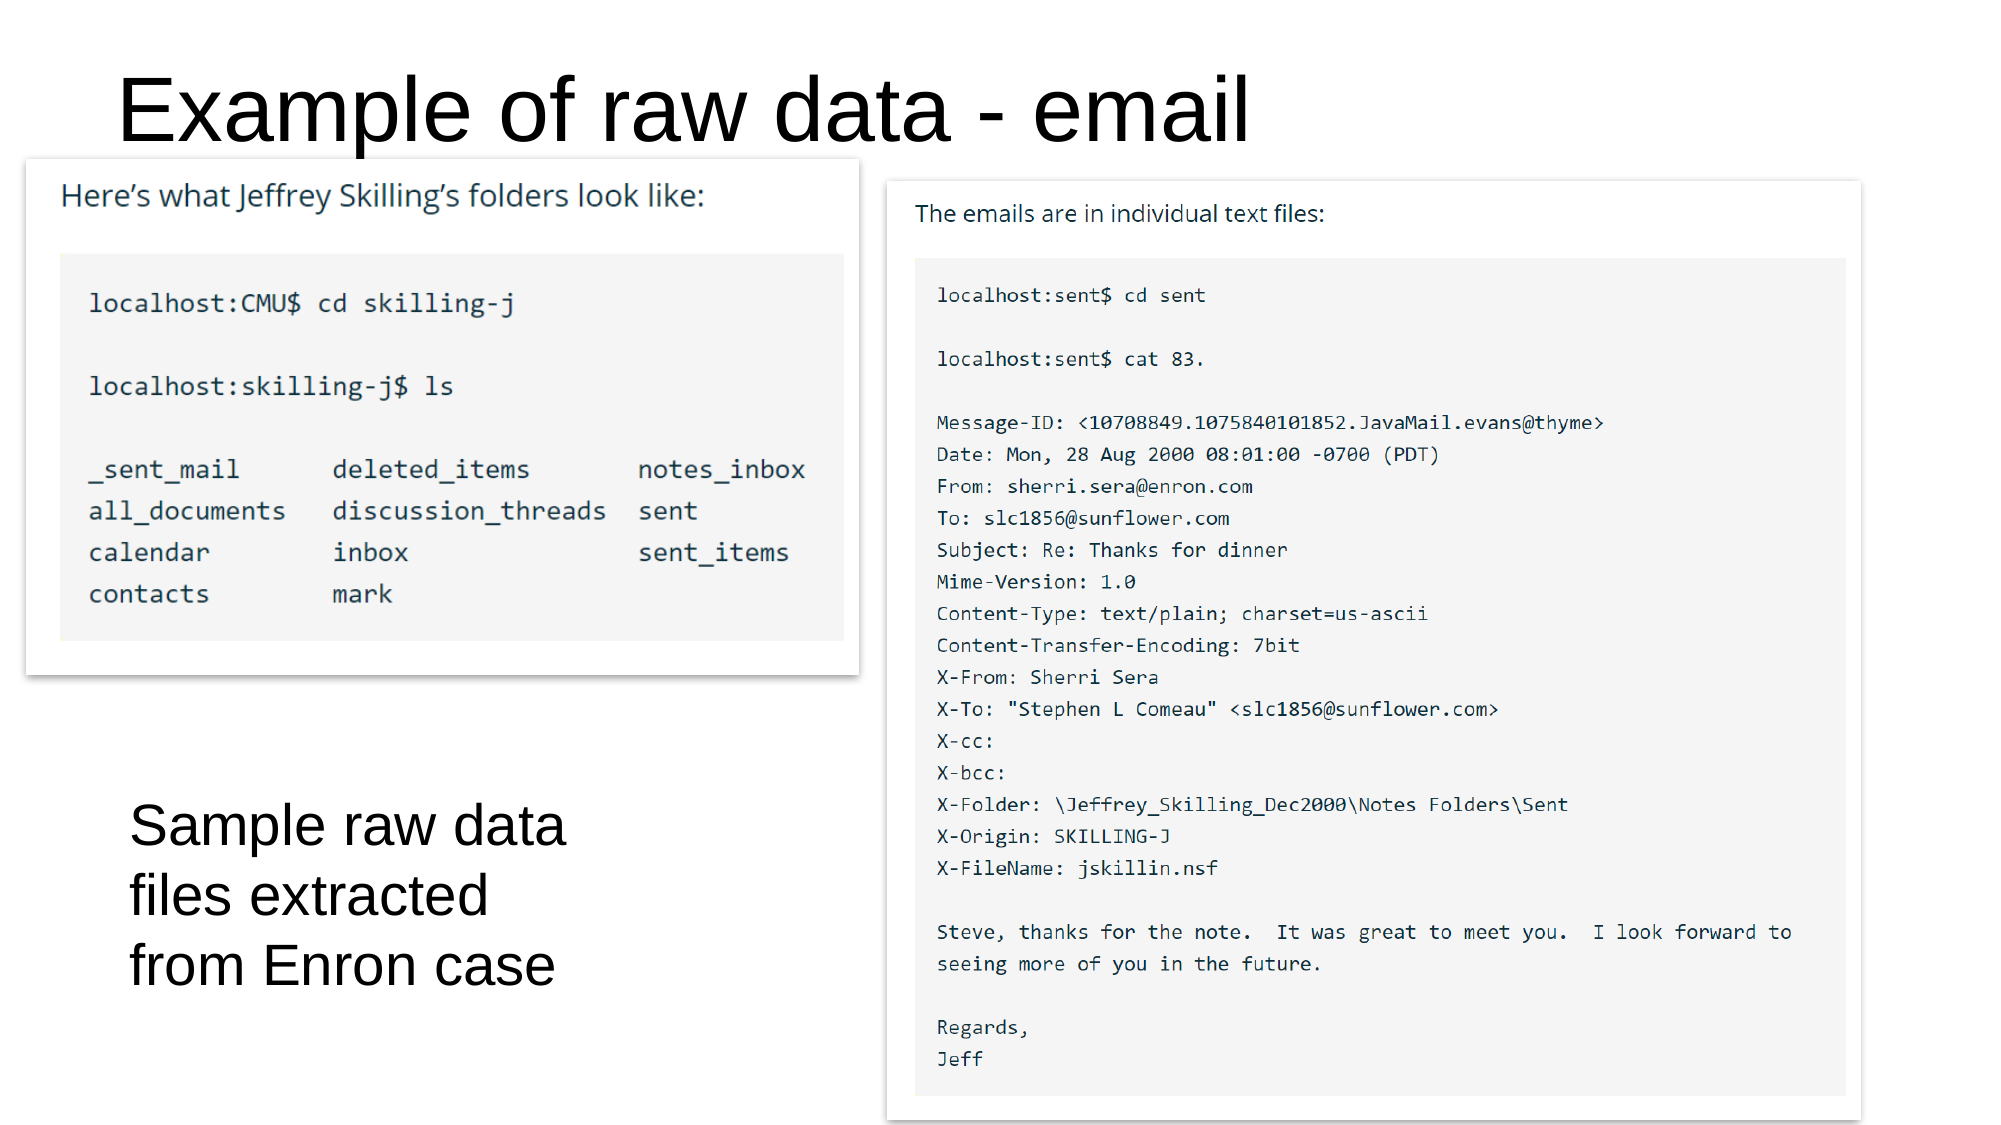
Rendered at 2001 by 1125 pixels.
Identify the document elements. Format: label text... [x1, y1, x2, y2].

list Example of raw data - email [101, 54, 2000, 174]
text_box Sample raw data files extracted from Enron case [114, 779, 632, 1005]
picture [901, 195, 1846, 1106]
picture [40, 173, 845, 661]
